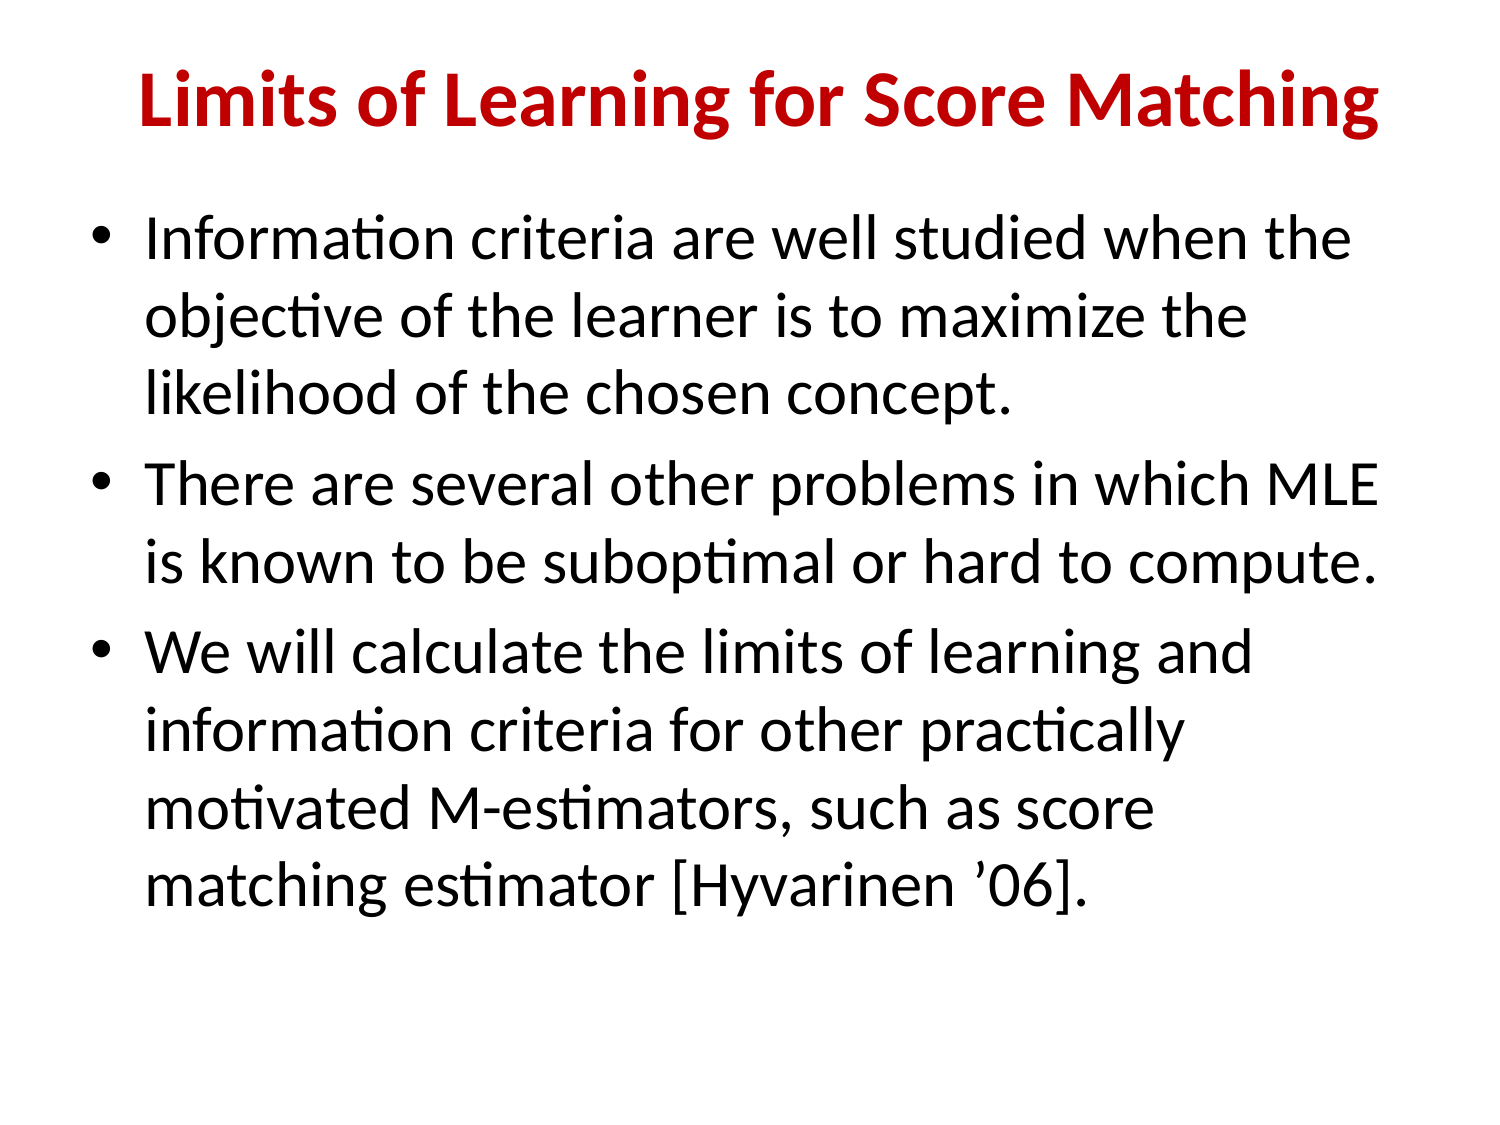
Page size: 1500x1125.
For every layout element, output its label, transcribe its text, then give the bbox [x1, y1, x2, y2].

list Information criteria are well studied when the objective of the learner is to maximize the likelihood of the chosen concept. There are several other problems in which MLE is known to be suboptimal or hard to compute. We will calculate the limits of learning and information criteria for other practically motivated M-estimators, such as score matching estimator [Hyvarinen ’06]. [75, 187, 1425, 1084]
title Limits of Learning for Score Matching [47, 0, 1473, 188]
